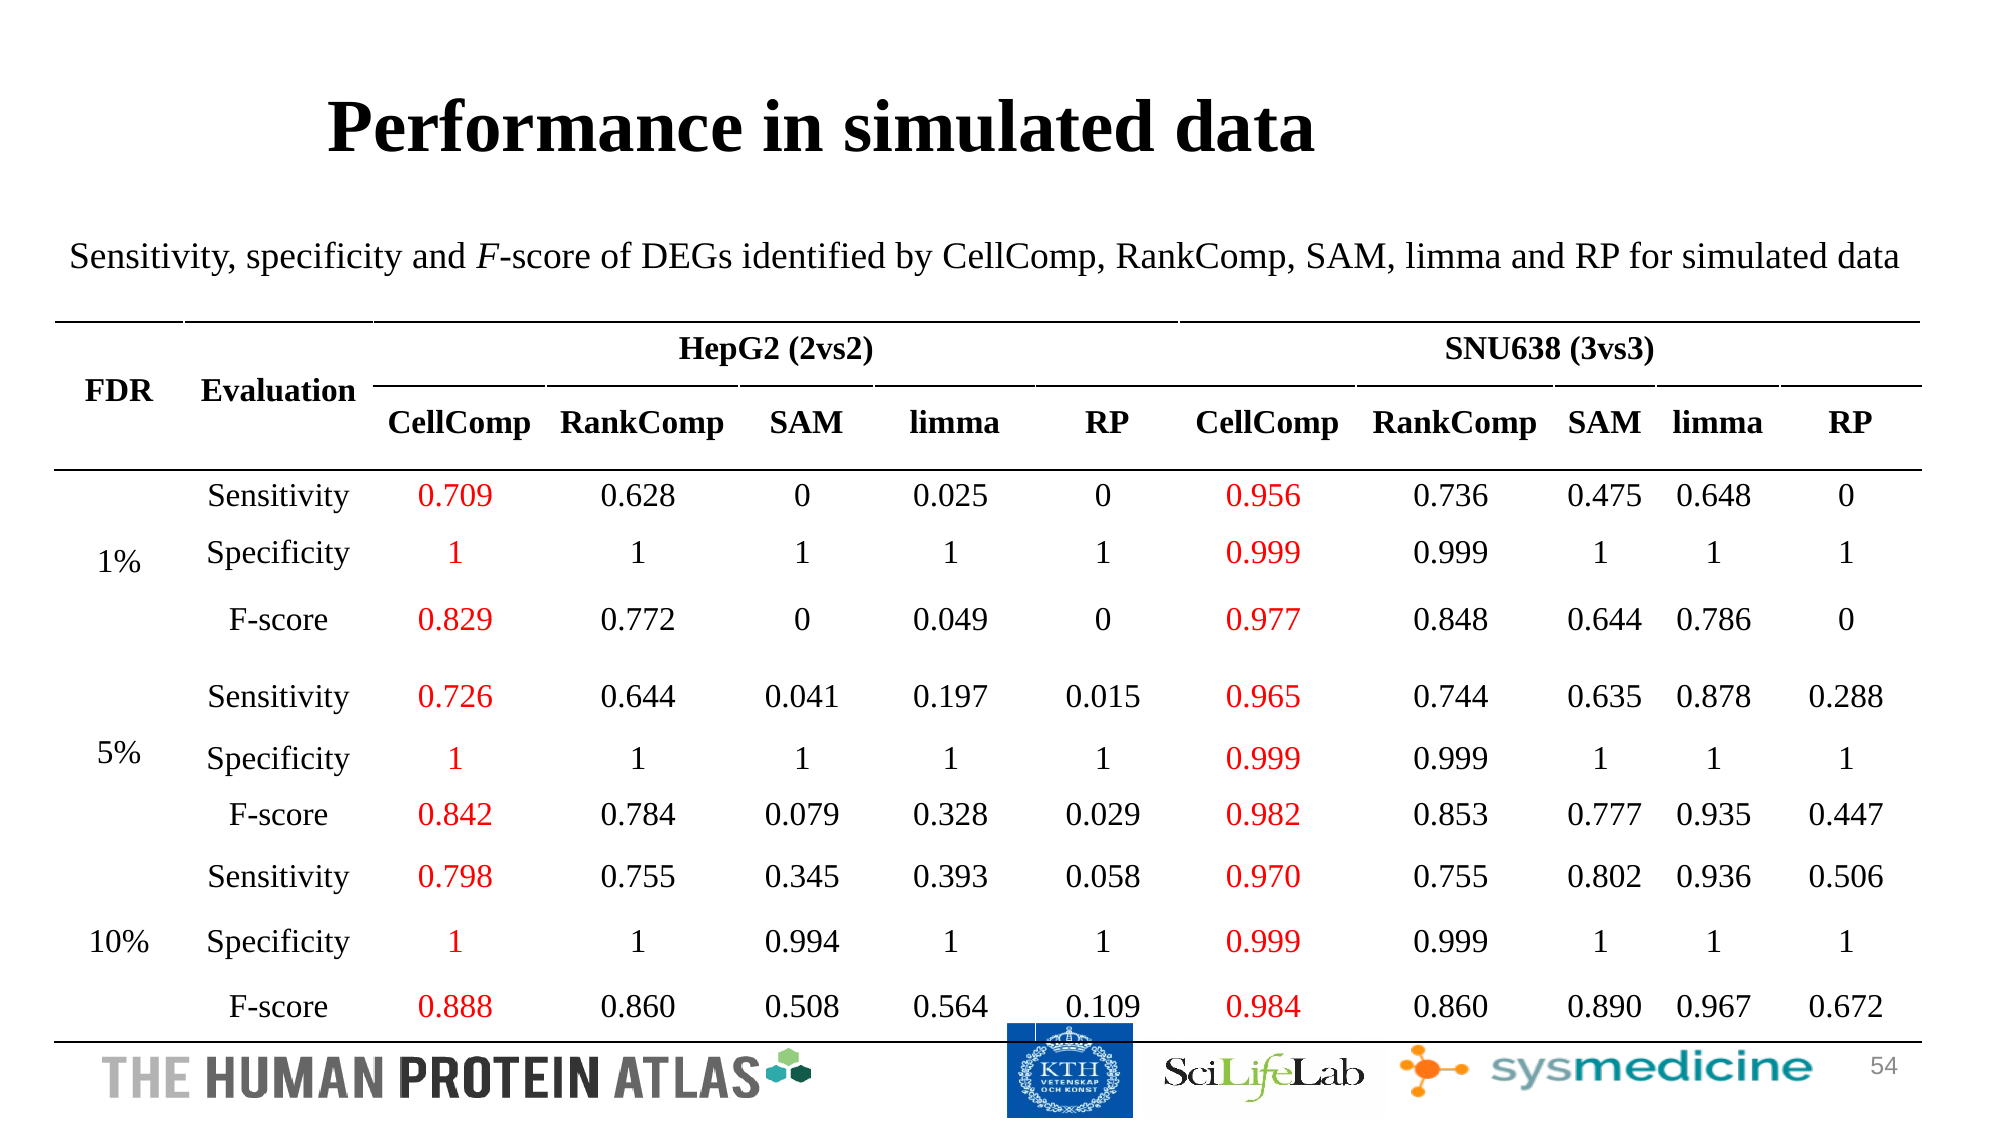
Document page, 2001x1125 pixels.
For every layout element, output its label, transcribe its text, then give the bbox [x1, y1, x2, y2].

table_cell 0.648 [1657, 471, 1779, 531]
table_cell 0 [1036, 586, 1178, 664]
table_cell 1 [1555, 912, 1655, 982]
picture [102, 1048, 811, 1098]
table_cell 0.058 [1036, 853, 1178, 911]
table_cell 1 [374, 912, 545, 982]
table_cell 0 [1781, 586, 1920, 664]
table_cell 1 [547, 741, 738, 788]
table_cell 1 [875, 912, 1035, 982]
table_cell 1 [875, 741, 1035, 788]
table_cell 0.709 [374, 471, 545, 531]
table_cell F-score [185, 586, 373, 664]
table_cell SAM [740, 387, 873, 469]
table_cell 0.755 [547, 853, 738, 911]
table_cell 0.644 [1555, 586, 1655, 664]
table_cell 0.777 [1555, 789, 1655, 852]
table_cell 0.999 [1180, 533, 1355, 584]
table_cell 1 [374, 533, 545, 584]
table_cell 1 [547, 912, 738, 982]
table_cell 0.288 [1781, 666, 1920, 739]
table_cell 1 [1036, 741, 1178, 788]
table_cell 0.025 [875, 471, 1035, 531]
table_cell 0.197 [875, 666, 1035, 739]
picture [1399, 1044, 1813, 1098]
table_cell 0.994 [740, 912, 873, 982]
table_cell RP [1781, 387, 1920, 469]
table_cell CellComp [374, 387, 545, 469]
table_header FDR [55, 323, 183, 469]
table_cell Specificity [185, 533, 373, 584]
table_cell 1 [1781, 741, 1920, 788]
table_cell 0.628 [547, 471, 738, 531]
table_cell F-score [185, 789, 373, 852]
table_cell 0.967 [1657, 984, 1779, 1041]
table_cell SAM [1555, 387, 1655, 469]
table_cell 0.965 [1180, 666, 1355, 739]
table_cell limma [875, 387, 1035, 469]
table_cell Sensitivity [185, 471, 373, 531]
table_cell 0.508 [740, 984, 873, 1041]
table_header HepG2 (2vs2) [374, 323, 1178, 385]
table_cell 0.999 [1180, 912, 1355, 982]
table_cell 1 [1657, 912, 1779, 982]
table_cell 0.635 [1555, 666, 1655, 739]
table_cell 0.999 [1357, 533, 1553, 584]
table_cell 0.644 [547, 666, 738, 739]
table_cell 0.328 [875, 789, 1035, 852]
table_cell 0.029 [1036, 789, 1178, 852]
table_cell 0.755 [1357, 853, 1553, 911]
table_cell RankComp [547, 387, 738, 469]
table_cell RankComp [1357, 387, 1553, 469]
table_cell 1 [1781, 533, 1920, 584]
table_cell 0.506 [1781, 853, 1920, 911]
table_cell 10% [55, 853, 183, 1041]
table_cell 0.393 [875, 853, 1035, 911]
table_cell 0.888 [374, 984, 545, 1041]
table_cell 0.982 [1180, 789, 1355, 852]
table_cell 0 [1036, 471, 1178, 531]
table_cell 0.999 [1180, 741, 1355, 788]
table_cell F-score [185, 984, 373, 1041]
table_cell limma [1657, 387, 1779, 469]
table_cell 0.447 [1781, 789, 1920, 852]
table_cell Specificity [185, 912, 373, 982]
table_cell 5% [55, 666, 183, 852]
table_header SNU638 (3vs3) [1180, 323, 1920, 385]
title Performance in simulated data [0, 41, 1685, 202]
table_cell 1 [1036, 533, 1178, 584]
table_cell 0.345 [740, 853, 873, 911]
table_cell 1 [1036, 912, 1178, 982]
table_cell 0.984 [1180, 984, 1355, 1041]
table_cell 0.736 [1357, 471, 1553, 531]
table_cell 0.935 [1657, 789, 1779, 852]
table_cell 0.726 [374, 666, 545, 739]
table_cell 0.049 [875, 586, 1035, 664]
slide_number 54 [1446, 1043, 1914, 1094]
table_cell 1 [1781, 912, 1920, 982]
table_cell 0.798 [374, 853, 545, 911]
table_cell 0.970 [1180, 853, 1355, 911]
table_cell 1 [374, 741, 545, 788]
table_cell 1 [875, 533, 1035, 584]
table_cell 1 [1555, 741, 1655, 788]
table_cell RP [1036, 387, 1178, 469]
table_cell 0.977 [1180, 586, 1355, 664]
table_cell 0.015 [1036, 666, 1178, 739]
table_cell 0 [740, 471, 873, 531]
table_cell 0.041 [740, 666, 873, 739]
table_cell 0.999 [1357, 741, 1553, 788]
table_cell 0.784 [547, 789, 738, 852]
table_cell 1 [1657, 533, 1779, 584]
table_cell 0.564 [875, 984, 1035, 1041]
table_cell 0 [740, 586, 873, 664]
table_cell 0.744 [1357, 666, 1553, 739]
table_cell 0.109 [1036, 984, 1178, 1041]
table_cell CellComp [1180, 387, 1355, 469]
table_cell 0.860 [1357, 984, 1553, 1041]
table_cell 0.853 [1357, 789, 1553, 852]
table_cell Sensitivity [185, 666, 373, 739]
table_cell 0.848 [1357, 586, 1553, 664]
picture [1007, 1043, 1133, 1118]
table_cell 1% [55, 471, 183, 664]
table_cell 0.475 [1555, 471, 1655, 531]
table_cell 0.878 [1657, 666, 1779, 739]
table_cell Sensitivity [185, 853, 373, 911]
table_cell 1 [740, 533, 873, 584]
table_cell 1 [1555, 533, 1655, 584]
table_cell 0.860 [547, 984, 738, 1041]
table_cell 1 [547, 533, 738, 584]
table_cell 0.936 [1657, 853, 1779, 911]
table_cell 0.079 [740, 789, 873, 852]
picture [1142, 1043, 1386, 1119]
table_cell 1 [740, 741, 873, 788]
table_cell 0 [1781, 471, 1920, 531]
table_cell 0.842 [374, 789, 545, 852]
table_cell 0.999 [1357, 912, 1553, 982]
table_cell 0.672 [1781, 984, 1920, 1041]
table_header Evaluation [185, 323, 373, 469]
table_cell 1 [1657, 741, 1779, 788]
table_cell 0.772 [547, 586, 738, 664]
table_cell 0.956 [1180, 471, 1355, 531]
text_box Sensitivity, specificity and F-score of DEGs identified by CellComp, RankComp, SAM, limma and RP for simulated data [54, 201, 1927, 284]
table_cell 0.802 [1555, 853, 1655, 911]
table_cell Specificity [185, 741, 373, 788]
table_cell 0.829 [374, 586, 545, 664]
table_cell 0.786 [1657, 586, 1779, 664]
table_cell 0.890 [1555, 984, 1655, 1041]
